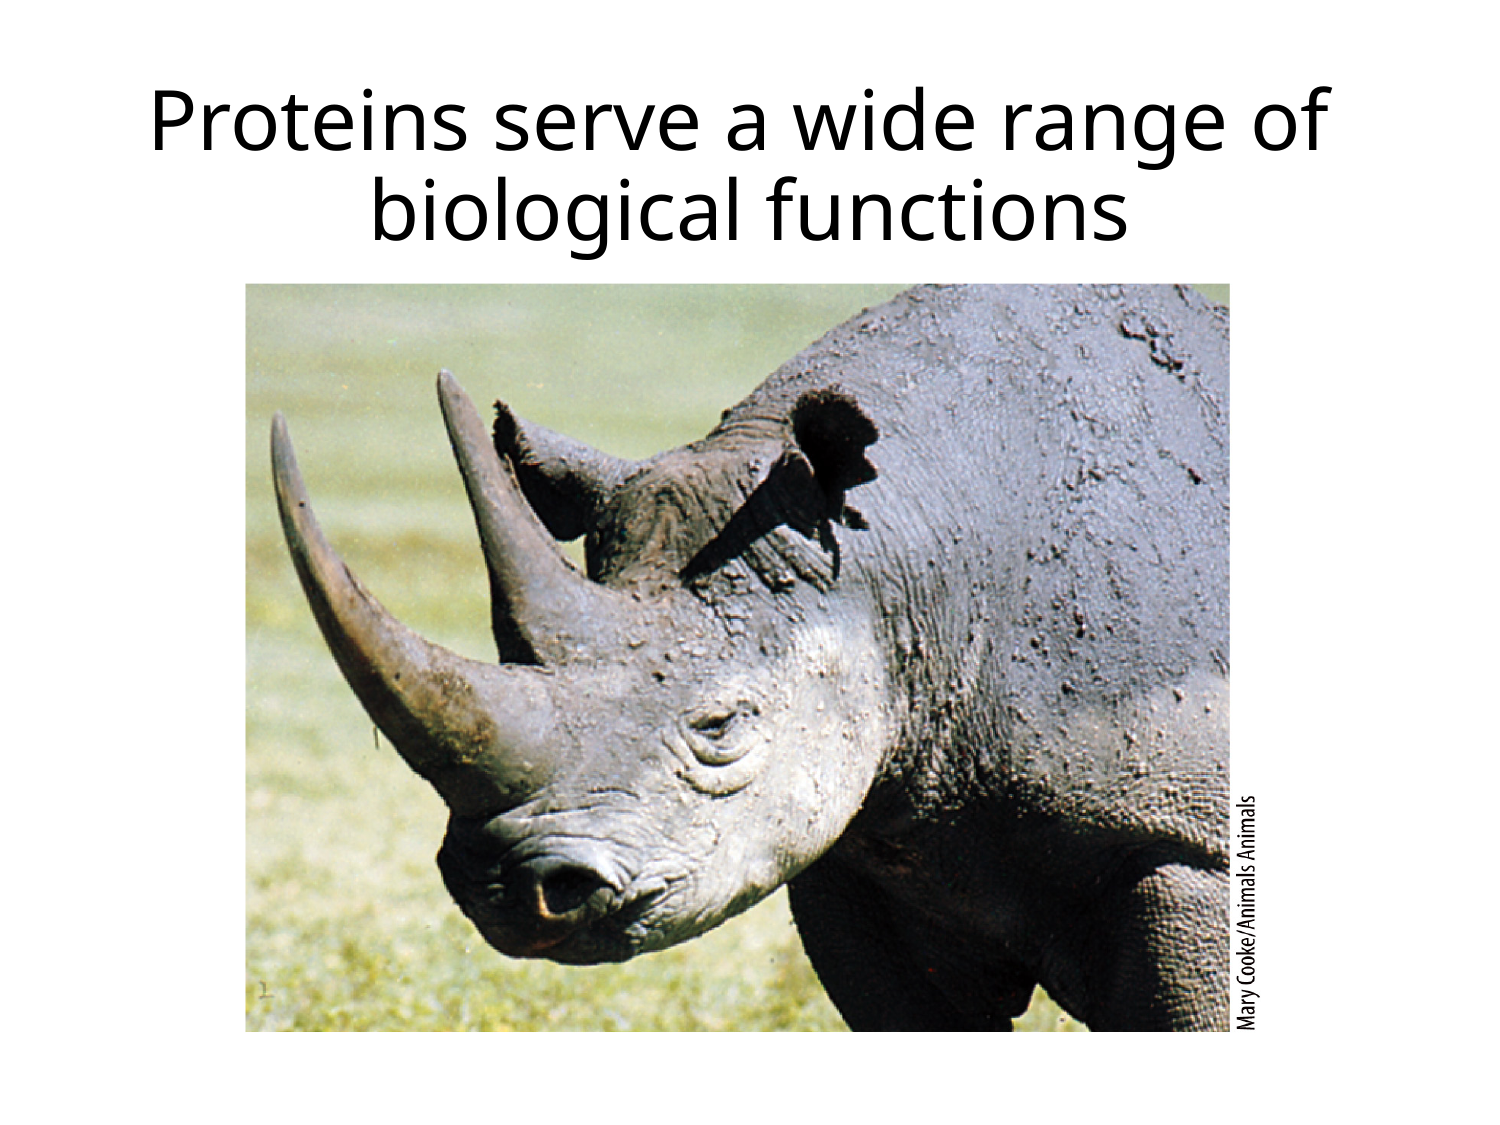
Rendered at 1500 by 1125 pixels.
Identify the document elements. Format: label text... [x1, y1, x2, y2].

picture [239, 277, 1261, 1036]
title Proteins serve a wide range of biological functions [103, 59, 1397, 278]
